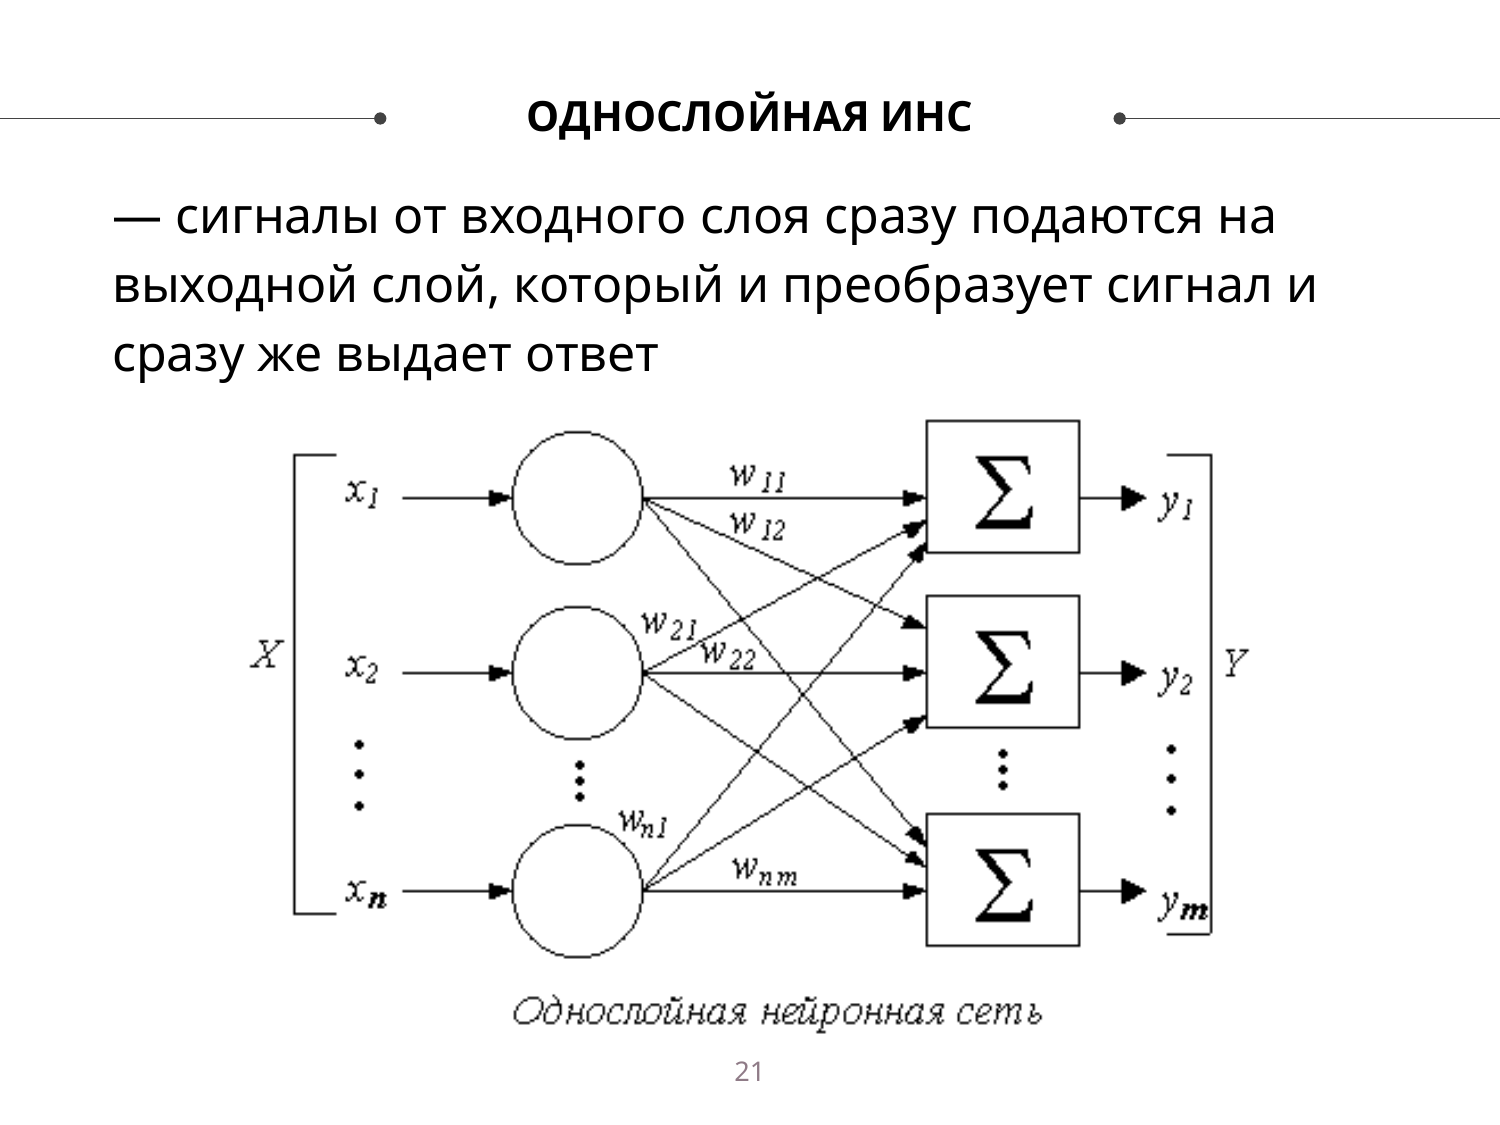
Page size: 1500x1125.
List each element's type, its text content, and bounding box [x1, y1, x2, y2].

slide_number ‹#› [705, 1062, 795, 1125]
picture [237, 399, 1263, 1053]
title ОДНОСЛОЙНАЯ ИНС [430, 20, 1070, 159]
list — сигналы от входного слоя сразу подаются на выходной слой, который и преобразует сигнал и сразу же выдает ответ [97, 159, 1425, 401]
